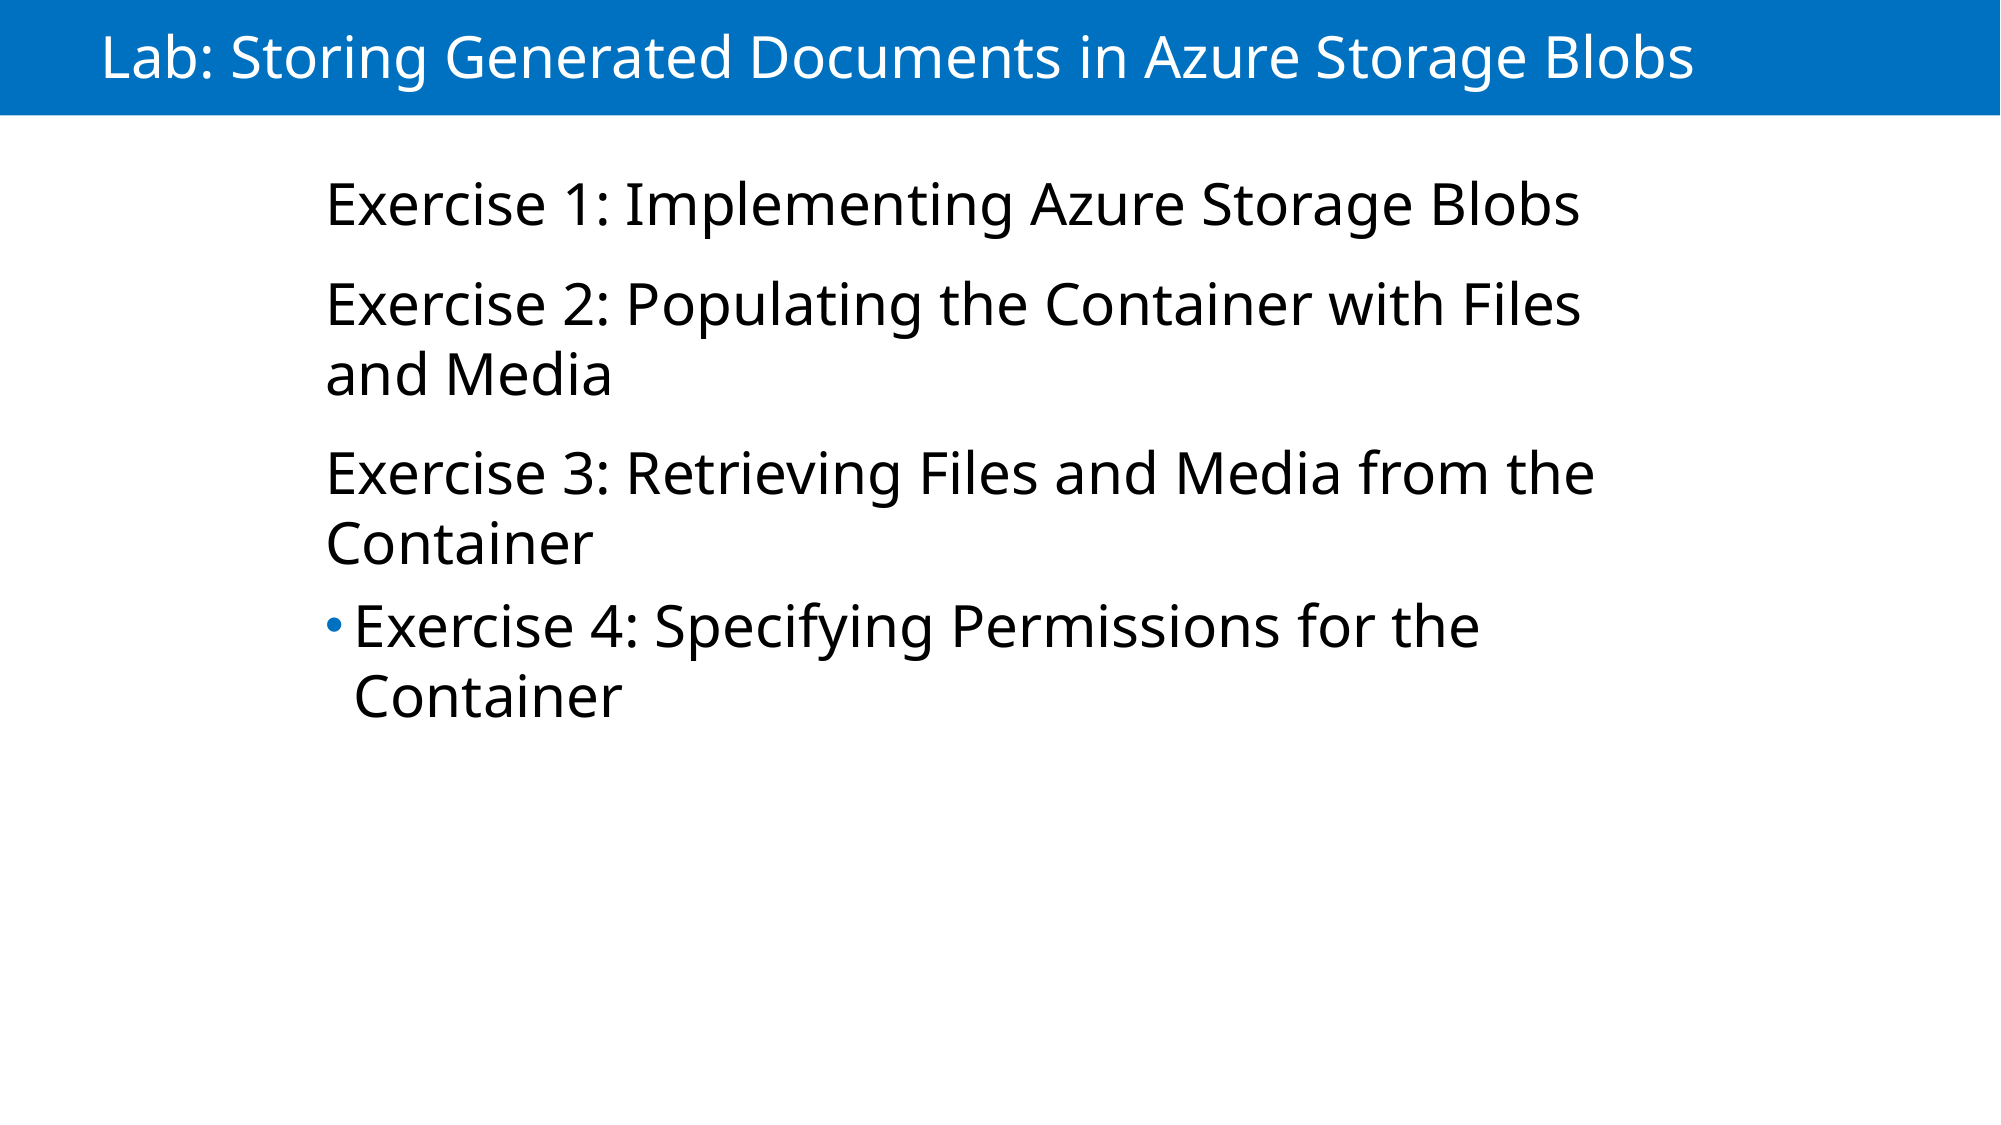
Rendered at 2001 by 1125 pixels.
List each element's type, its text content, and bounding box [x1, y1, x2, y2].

title Lab: Storing Generated Documents in Azure Storage Blobs [100, 0, 1802, 122]
list Exercise 1: Implementing Azure Storage Blobs Exercise 2: Populating the Container with Files and Media Exercise 3: Retrieving Files and Media from the Container Exercise 4: Specifying Permissions for the Container [325, 167, 1658, 806]
